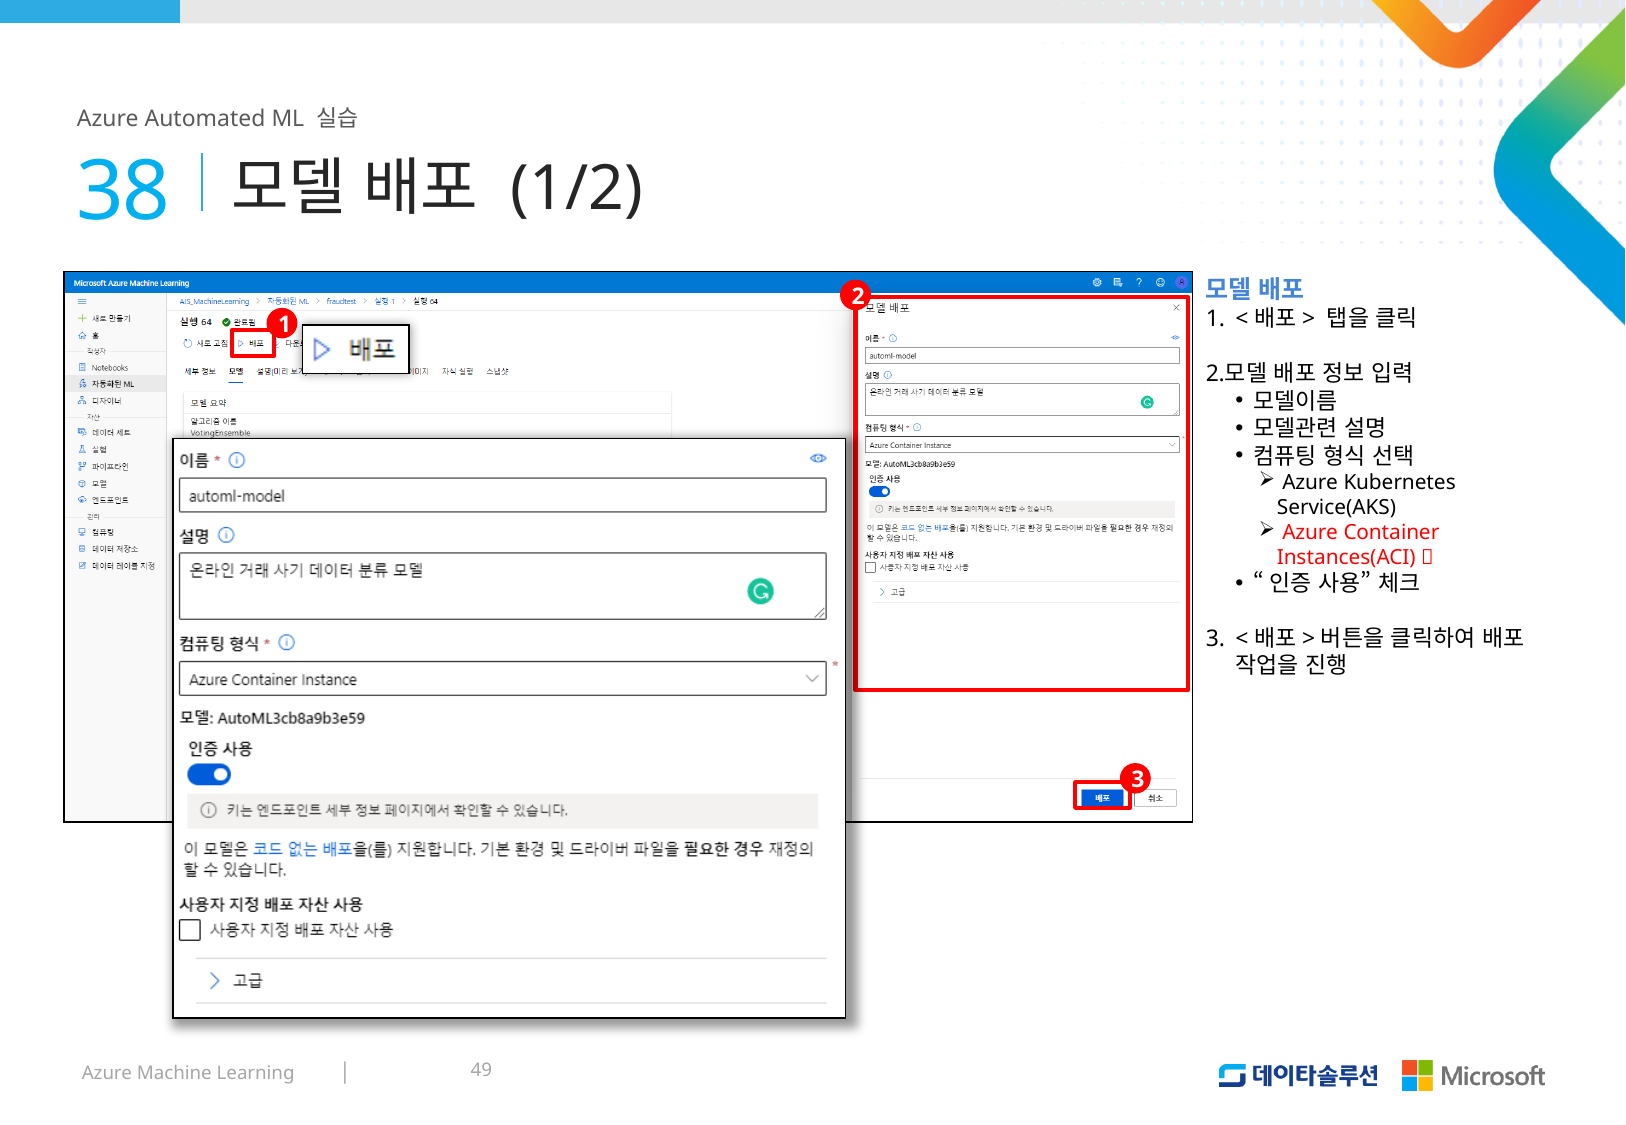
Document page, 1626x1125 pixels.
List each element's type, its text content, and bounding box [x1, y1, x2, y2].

picture [1402, 1060, 1545, 1091]
picture [1176, 0, 1625, 247]
text_box 모델 배포 <배포> 탭을 클릭 모델 배포 정보 입력 모델이름 모델관련 설명 컴퓨팅 형식 선택 Azure Kubernetes Service(AKS) Azure Container Instances(ACI)  “인증 사용” 체크 <배포>버튼을 클릭하여 배포 작업을 진행 [1191, 266, 1580, 686]
picture [64, 189, 1564, 1018]
picture [1219, 1064, 1377, 1087]
slide_number 49 [466, 1058, 496, 1082]
picture [1580, 282, 1625, 387]
list 38 [62, 148, 209, 224]
list Azure Automated ML 실습 [62, 103, 1342, 132]
list 모델 배포 (1/2) [216, 146, 1496, 223]
